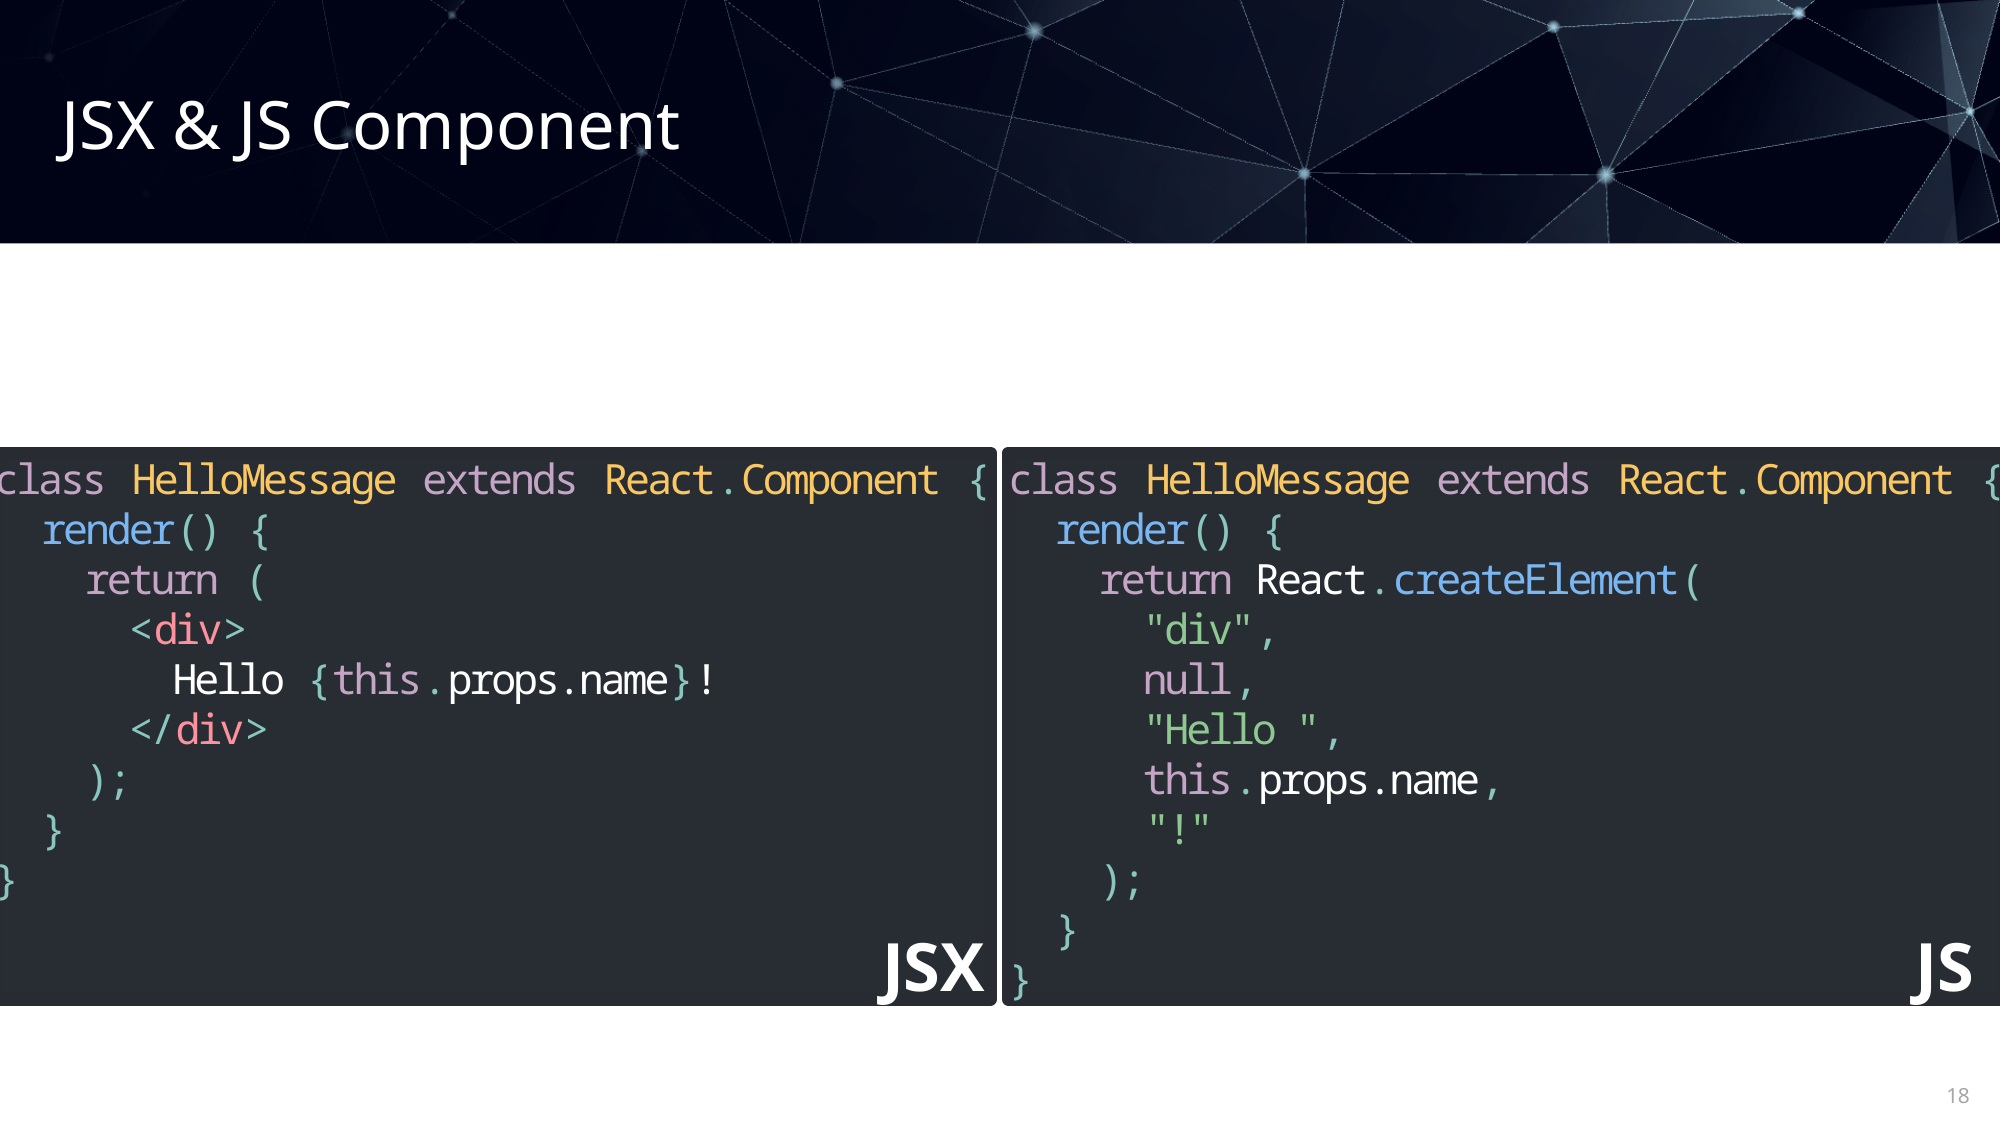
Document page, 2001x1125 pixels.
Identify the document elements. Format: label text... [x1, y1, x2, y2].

picture [0, 0, 2000, 244]
text_box JS [1891, 924, 1999, 1000]
text_box JSX [880, 924, 987, 1000]
text_box class HelloMessage extends React.Component { render() { return ( <div> Hello {this.props.name}! </div> ); } } [0, 452, 991, 1000]
text_box class HelloMessage extends React.Component { render() { return React.createElement( "div", null, "Hello ", this.props.name, "!" ); } } [1008, 452, 2000, 1000]
list JSX & JS Component [55, 76, 1945, 220]
